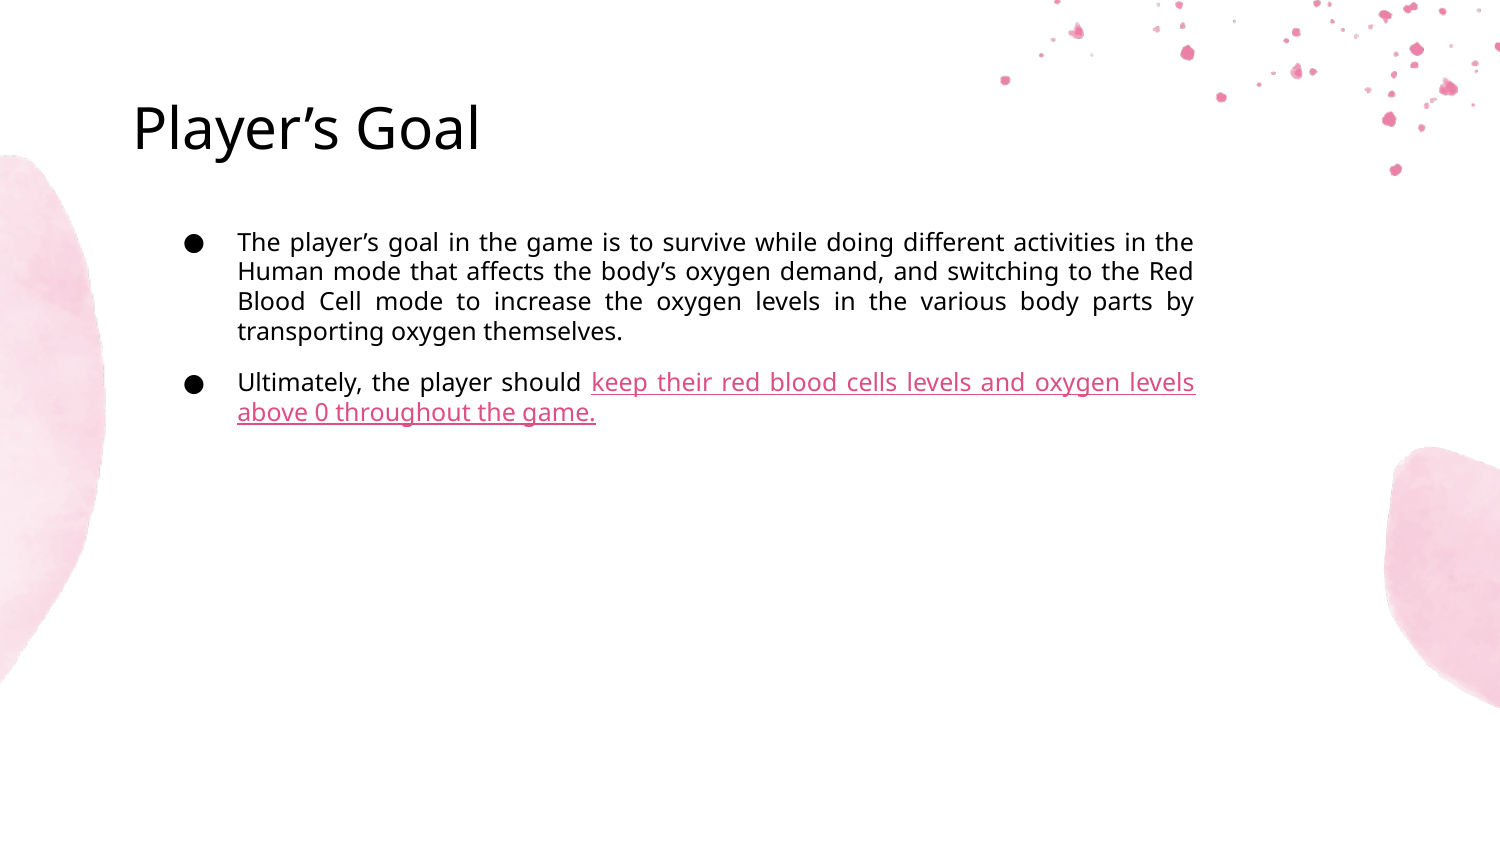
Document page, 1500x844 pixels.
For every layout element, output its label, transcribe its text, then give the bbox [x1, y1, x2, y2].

title Player’s Goal [116, 76, 1422, 170]
picture [970, 0, 1500, 176]
picture [0, 155, 106, 735]
picture [1383, 446, 1500, 711]
subtitle The player’s goal in the game is to survive while doing different activities in the Human mode that affects the body’s oxygen demand, and switching to the Red Blood Cell mode to increase the oxygen levels in the various body parts by transporting oxygen themselves. Ultimately, the player should keep their red blood cells levels and oxygen levels above 0 throughout the game. [147, 211, 1211, 695]
